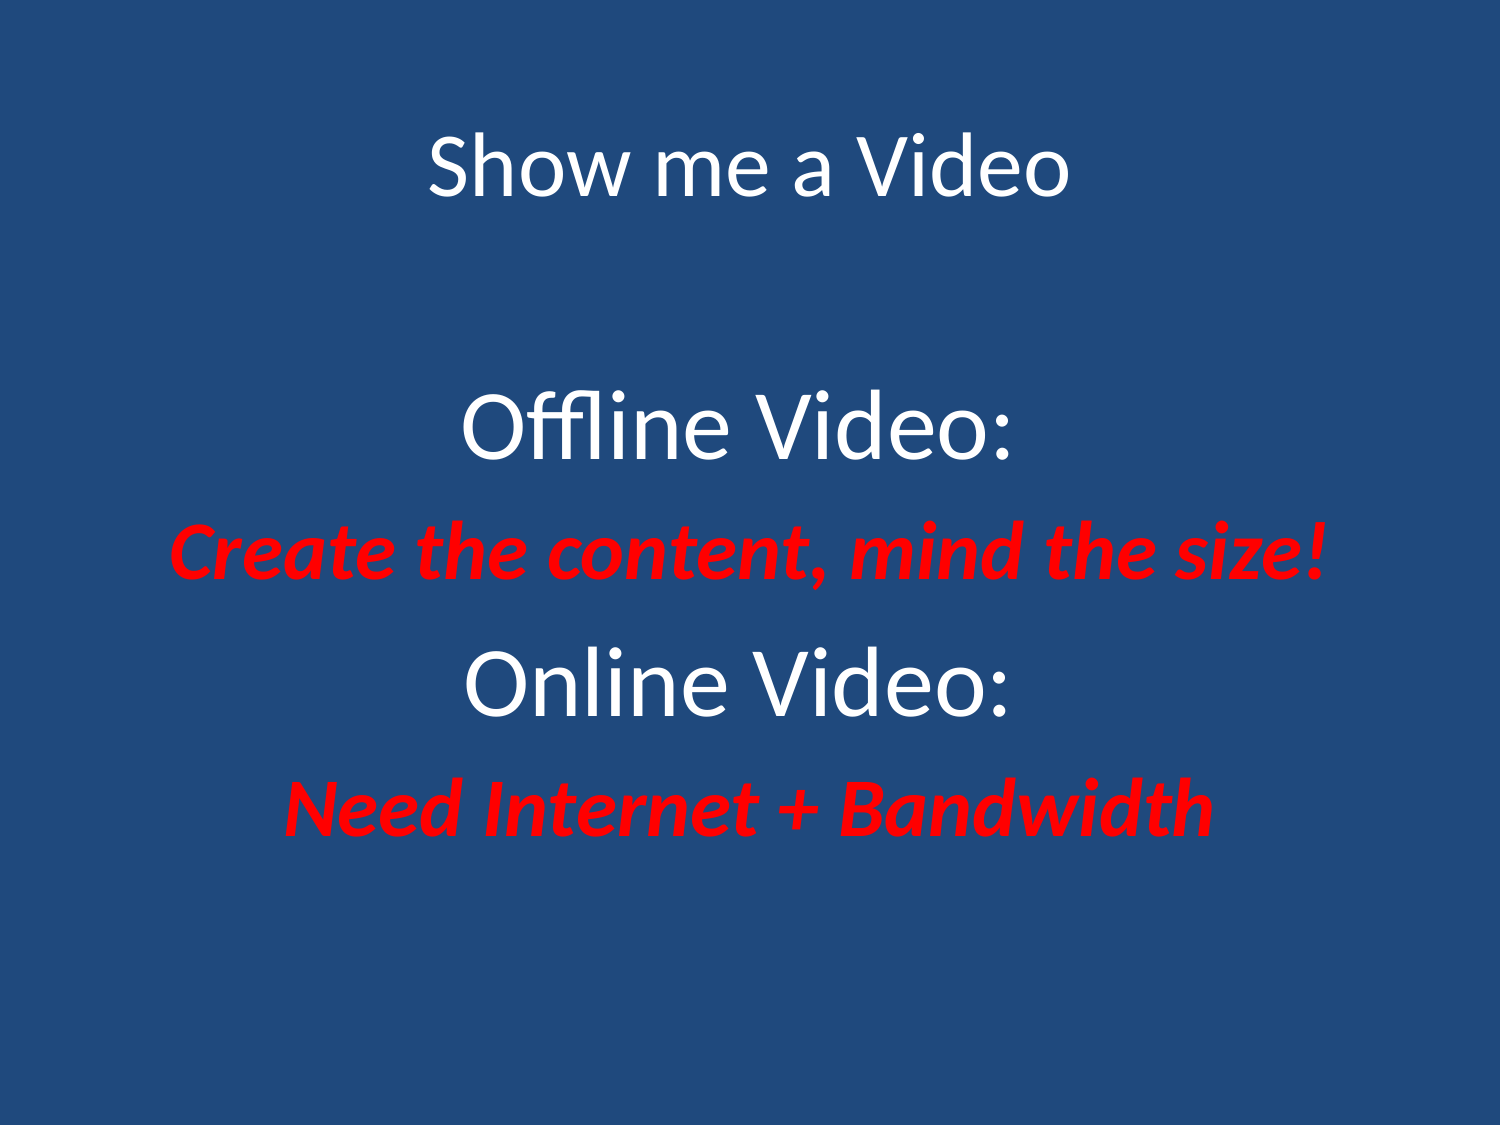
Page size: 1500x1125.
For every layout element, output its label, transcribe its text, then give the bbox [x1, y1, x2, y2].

title Show me a Video [75, 45, 1425, 262]
list Offline Video: Create the content, mind the size! Online Video: Need Internet + Bandwidth [75, 262, 1425, 1005]
